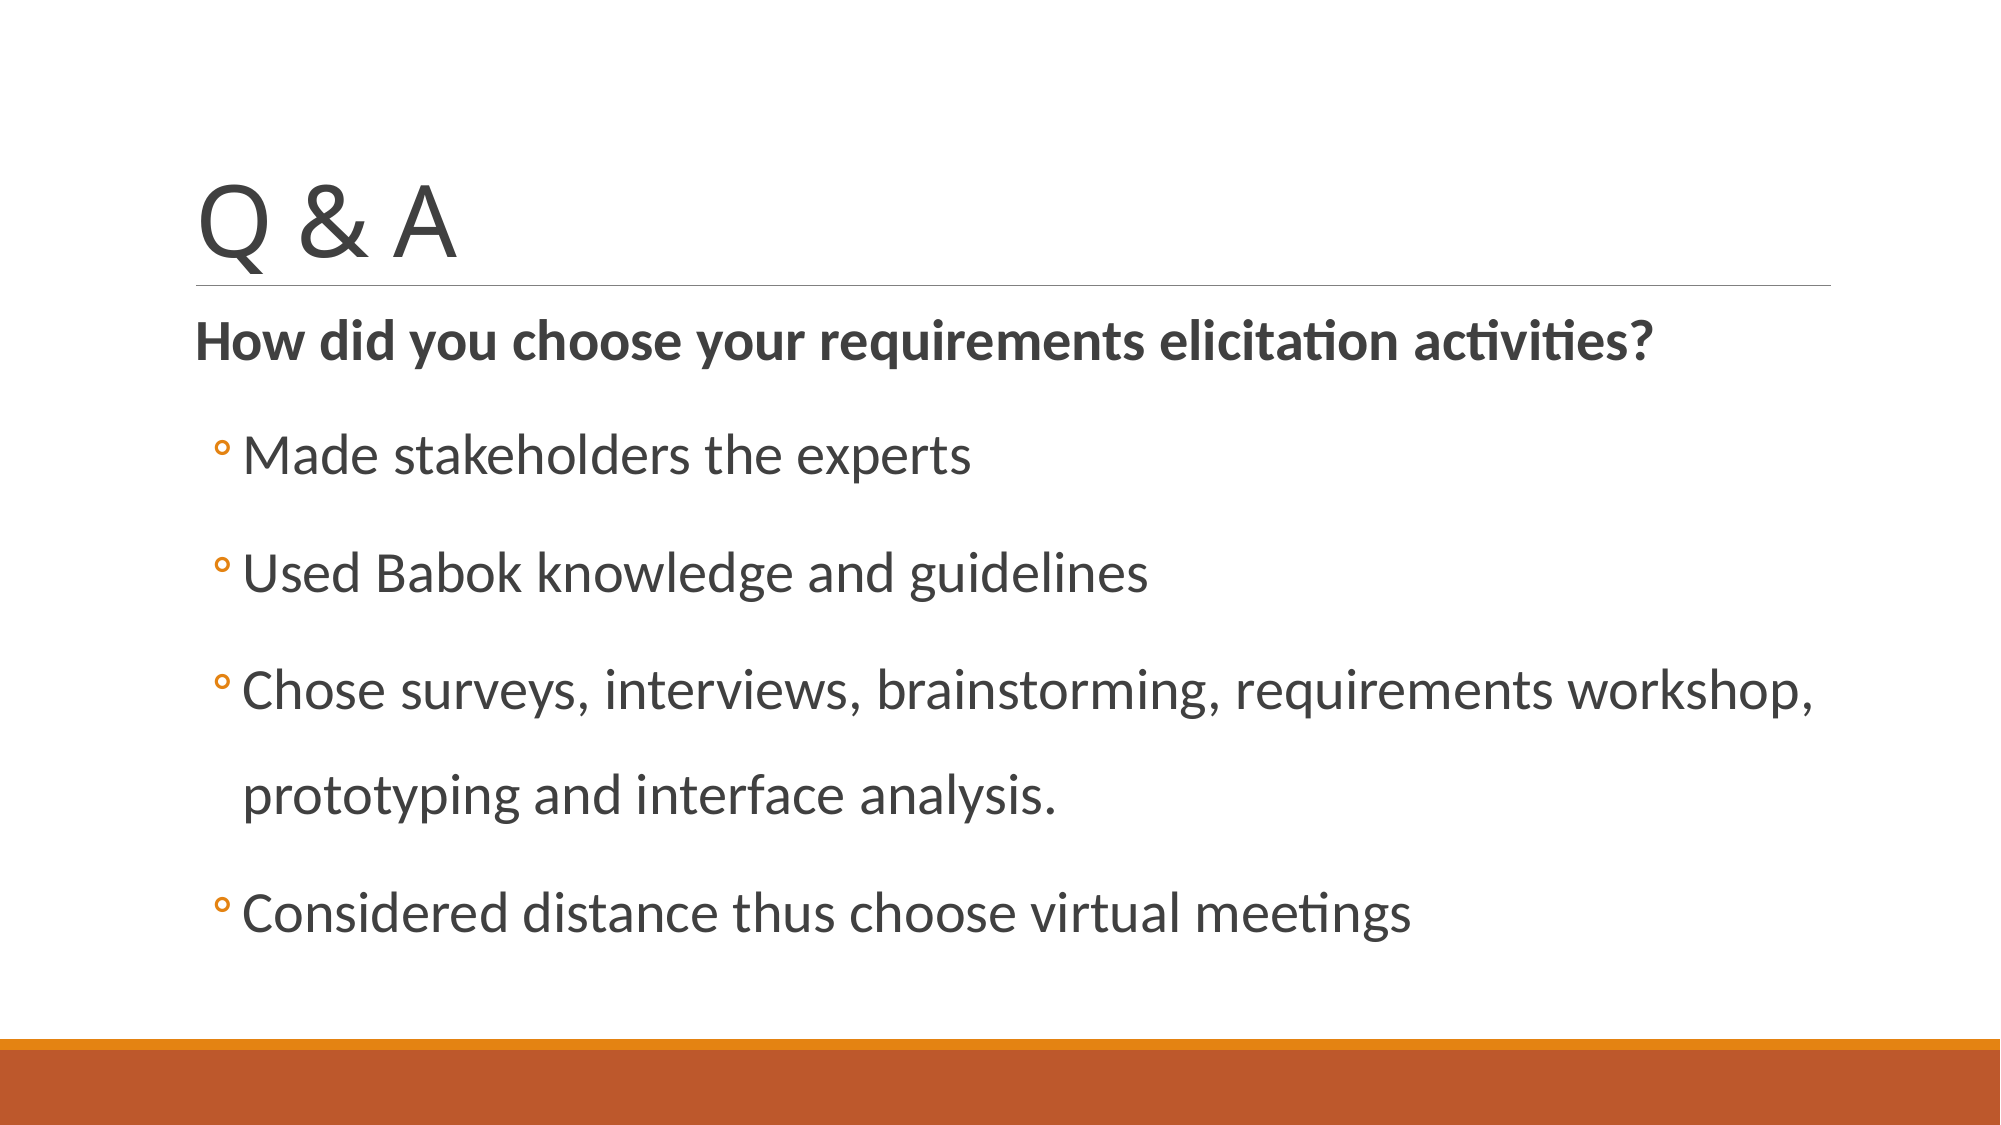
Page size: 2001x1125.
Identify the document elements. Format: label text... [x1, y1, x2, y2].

list How did you choose your requirements elicitation activities? Made stakeholders the experts Used Babok knowledge and guidelines Chose surveys, interviews, brainstorming, requirements workshop, prototyping and interface analysis. Considered distance thus choose virtual meetings [180, 302, 1830, 963]
title Q & A [180, 47, 1830, 285]
